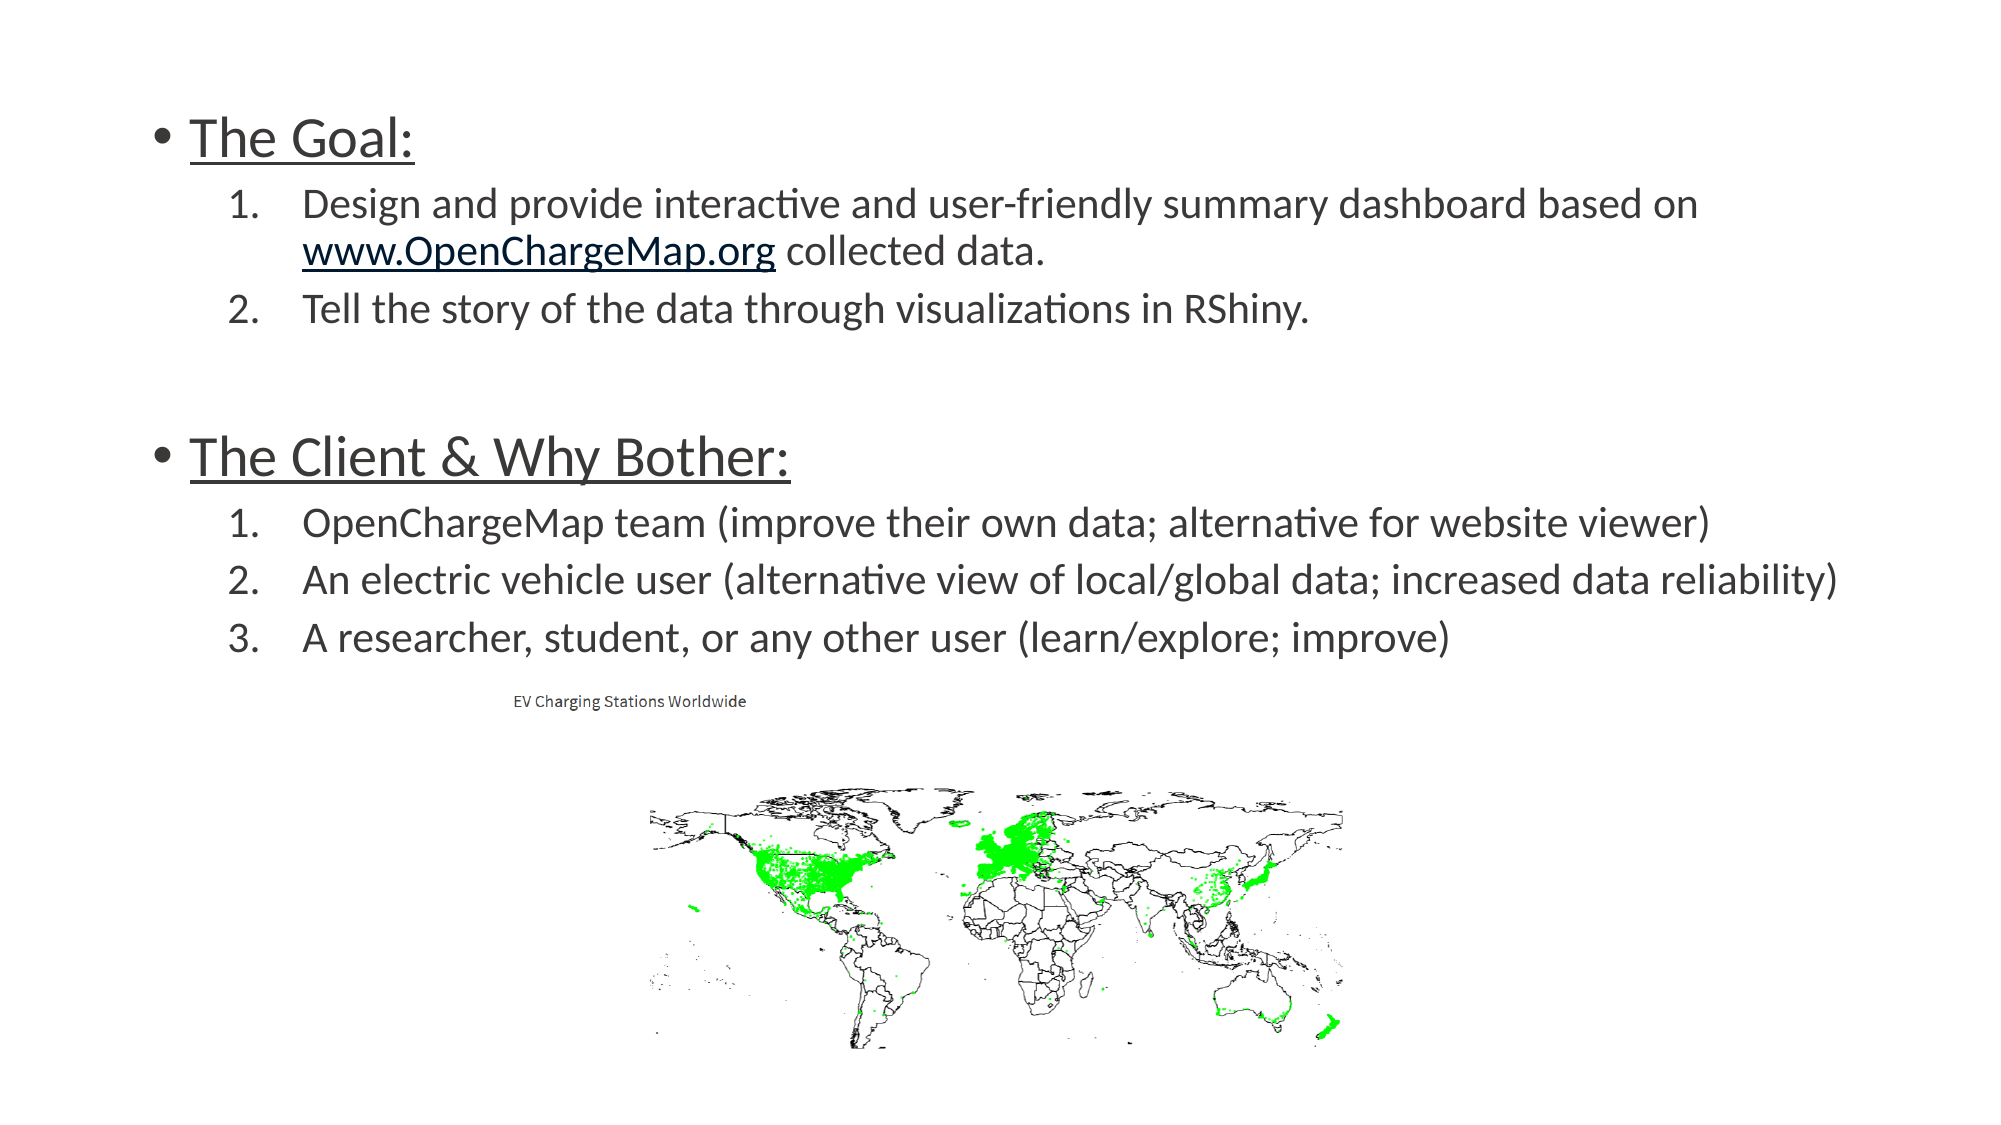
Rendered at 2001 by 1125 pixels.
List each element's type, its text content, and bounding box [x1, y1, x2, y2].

list The Goal: Design and provide interactive and user-friendly summary dashboard based on www.OpenChargeMap.org collected data. Tell the story of the data through visualizations in RShiny. The Client & Why Bother: OpenChargeMap team (improve their own data; alternative for website viewer) An electric vehicle user (alternative view of local/global data; increased data reliability) A researcher, student, or any other user (learn/explore; improve) [137, 100, 1863, 997]
picture [504, 688, 1496, 1125]
